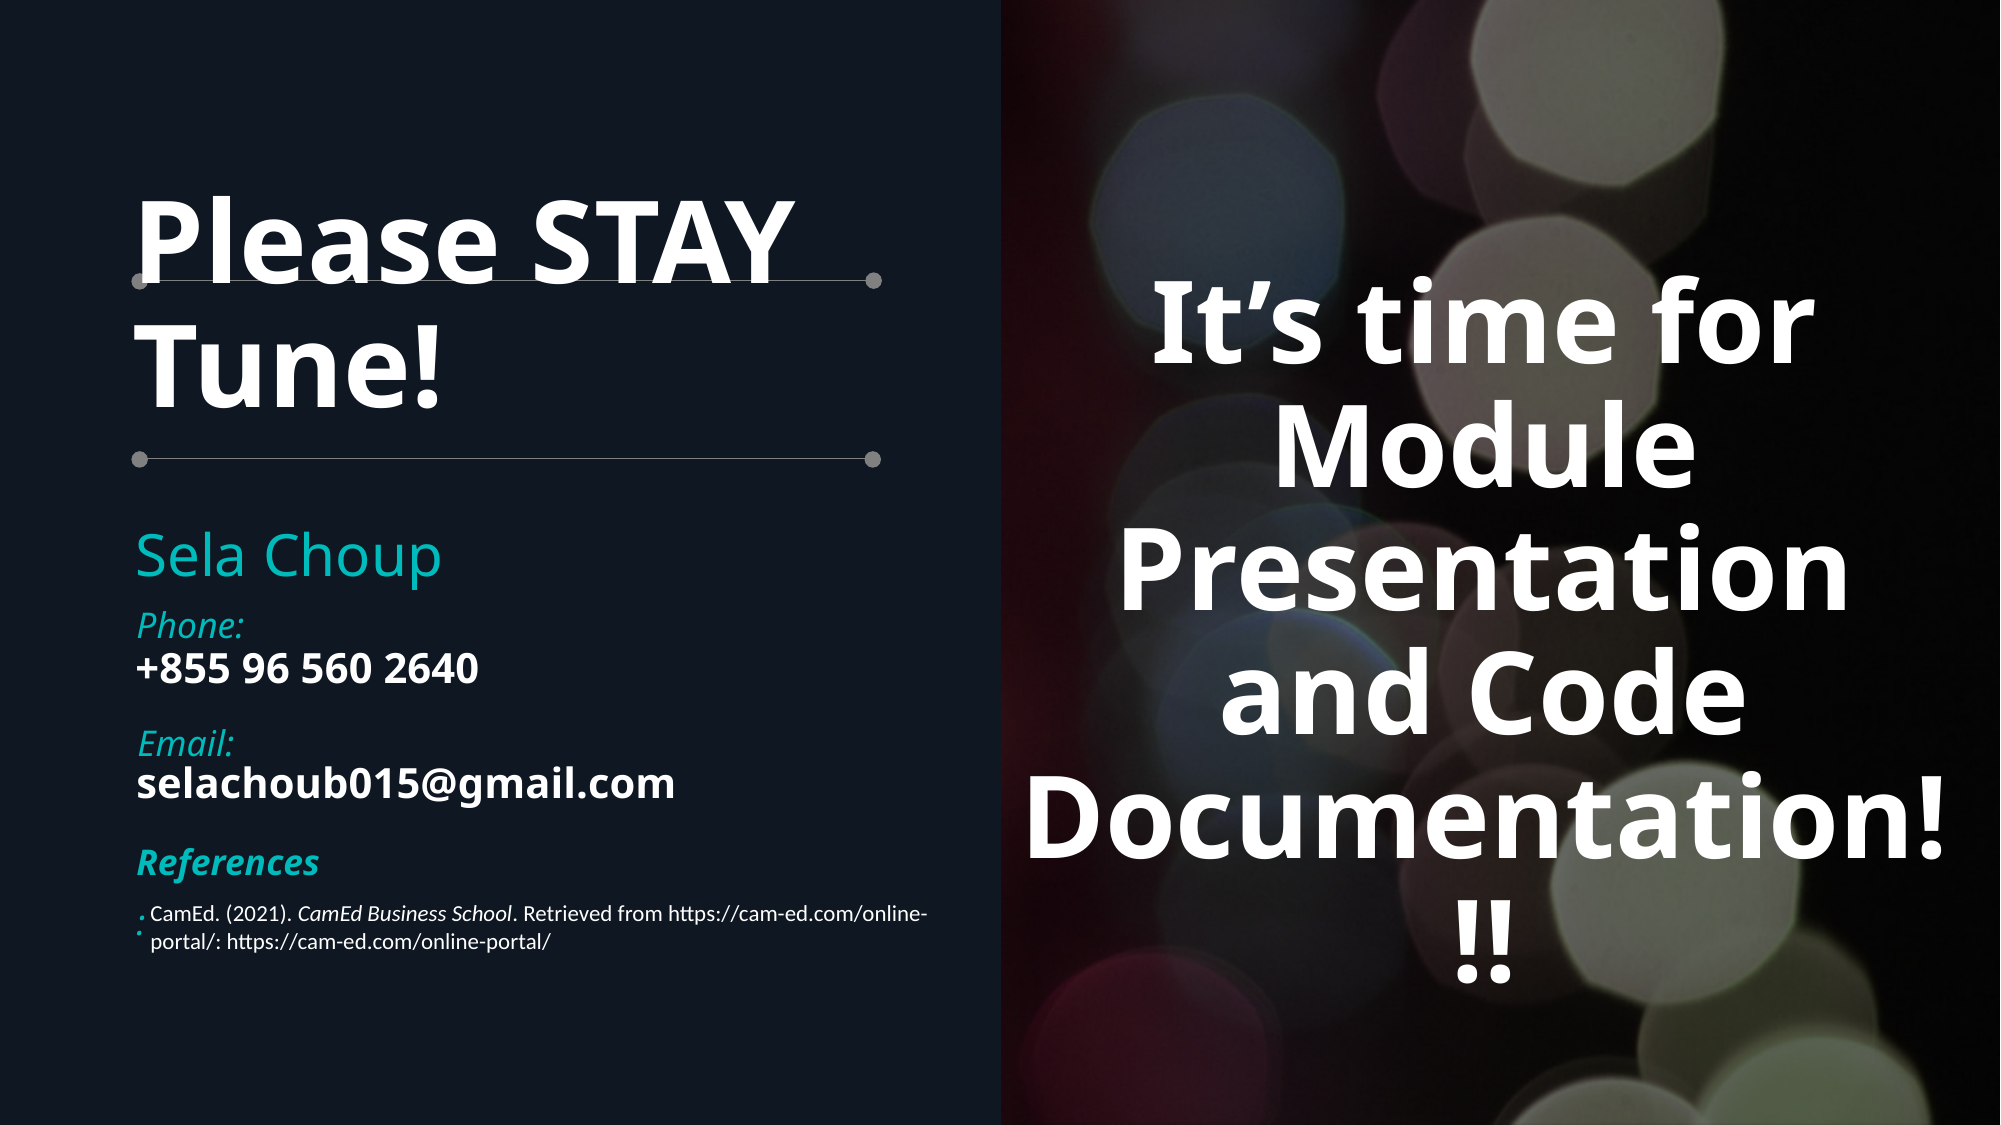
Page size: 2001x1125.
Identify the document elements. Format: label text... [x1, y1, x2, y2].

list CamEd. (2021). CamEd Business School. Retrieved from https://cam-ed.com/online-portal/: https://cam-ed.com/online-portal/ [135, 622, 985, 1125]
list Phone: [136, 607, 889, 622]
title Please STAY Tune! [132, 155, 928, 433]
picture [1000, 0, 2000, 1125]
list Sela Choup [135, 505, 888, 590]
